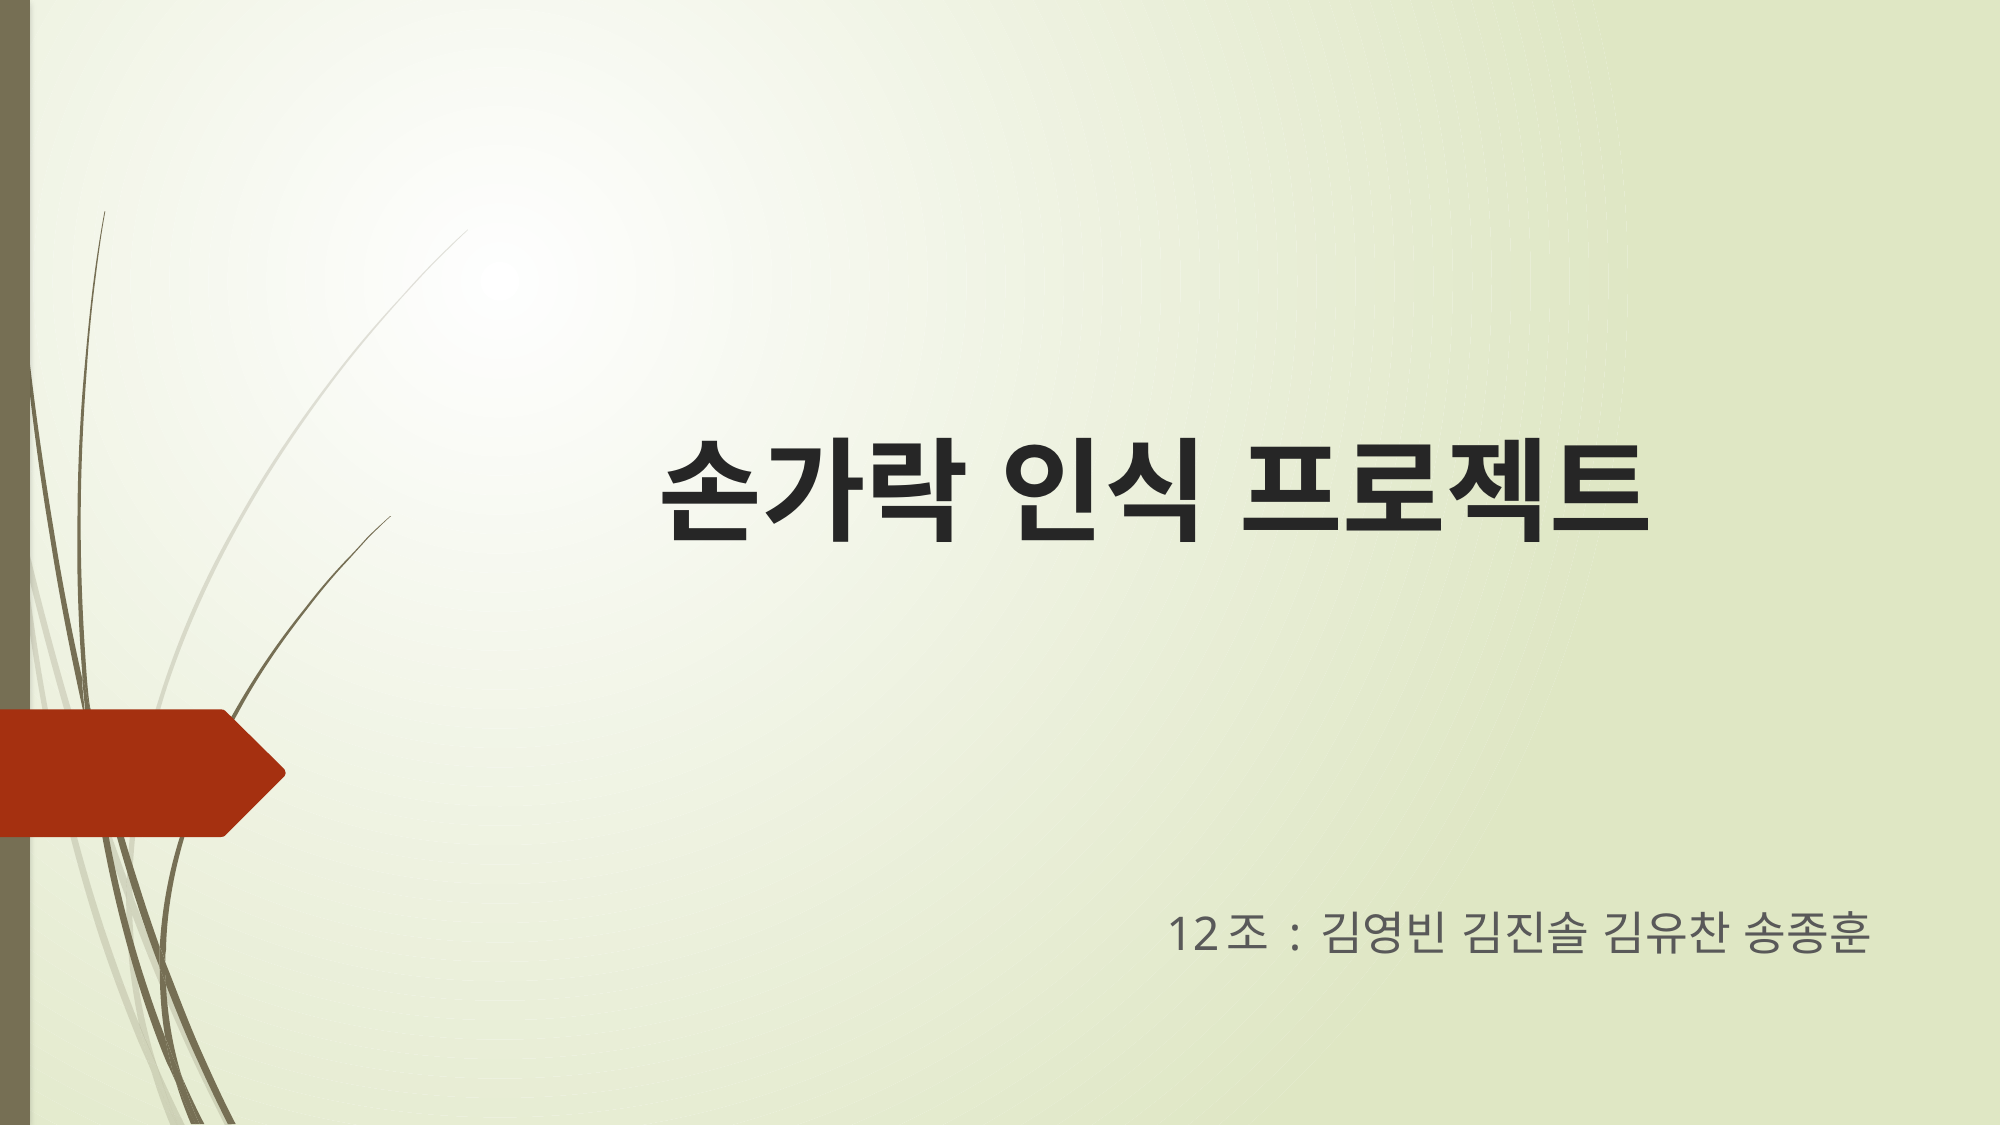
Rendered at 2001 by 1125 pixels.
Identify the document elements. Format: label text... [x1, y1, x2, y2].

title 손가락 인식 프로젝트 [424, 412, 1888, 783]
subtitle 12조 : 김영빈 김진솔 김유찬 송종훈 [424, 783, 1888, 969]
